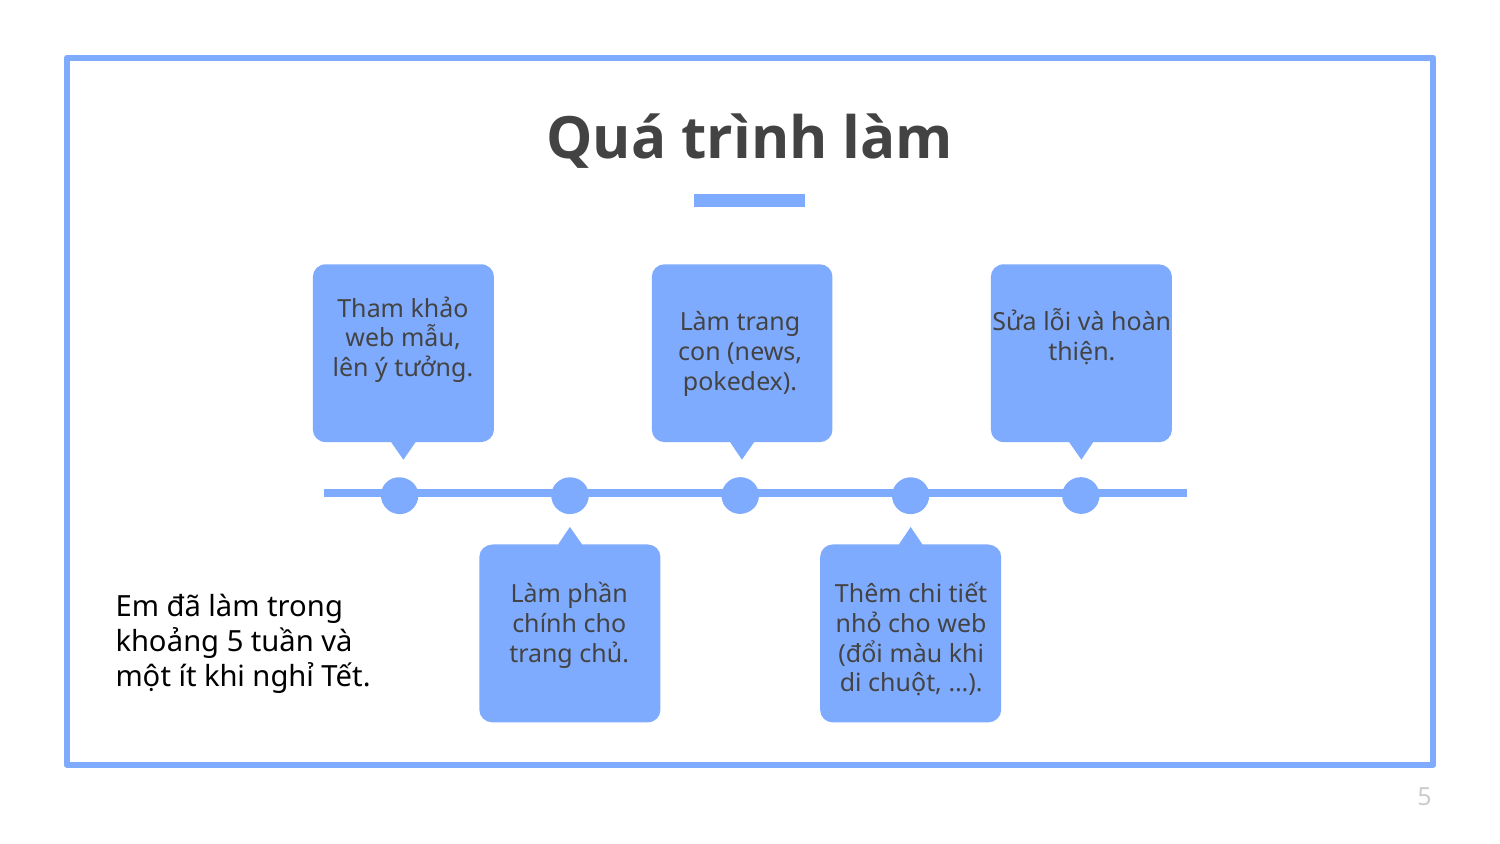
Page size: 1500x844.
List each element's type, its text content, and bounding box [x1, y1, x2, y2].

text_box Em đã làm trong khoảng 5 tuần và một ít khi nghỉ Tết. [100, 579, 307, 700]
slide_number 5 [1402, 764, 1493, 830]
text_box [312, 264, 1188, 723]
title Quá trình làm [0, 35, 1500, 186]
